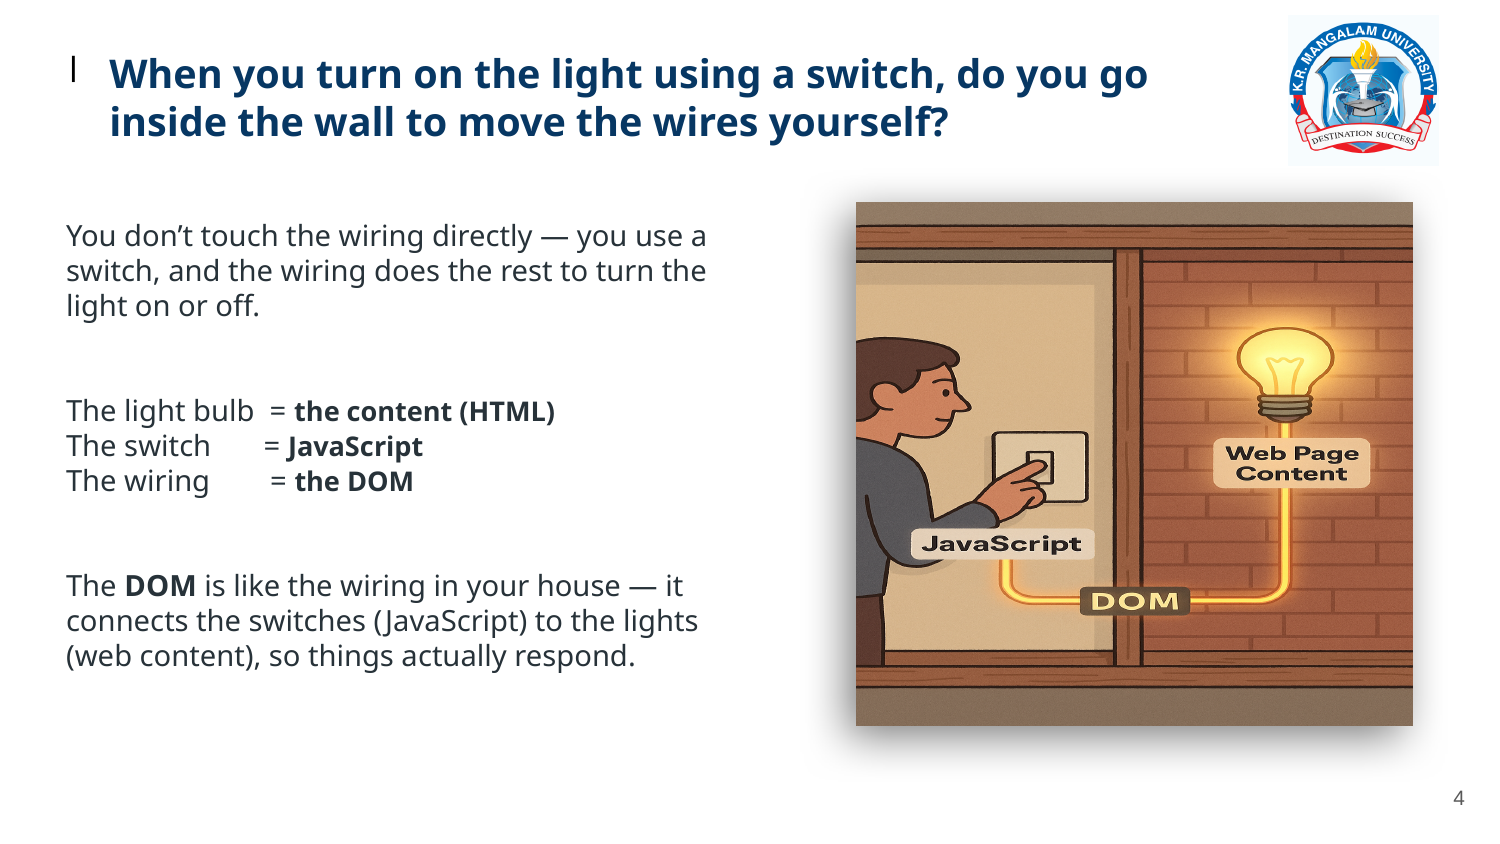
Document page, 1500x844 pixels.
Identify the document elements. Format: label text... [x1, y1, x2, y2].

text_box When you turn on the light using a switch, do you go inside the wall to move the wires yourself? [94, 34, 1280, 159]
text_box You don’t touch the wiring directly — you use a switch, and the wiring does the rest to turn the light on or off. The light bulb = the content (HTML) The switch = JavaScript The wiring = the DOM The DOM is like the wiring in your house — it connects the switches (JavaScript) to the lights (web content), so things actually respond. [51, 202, 756, 687]
picture [1288, 15, 1440, 167]
picture [855, 202, 1413, 726]
slide_number ‹#› [1389, 764, 1480, 830]
title | [51, 34, 94, 129]
